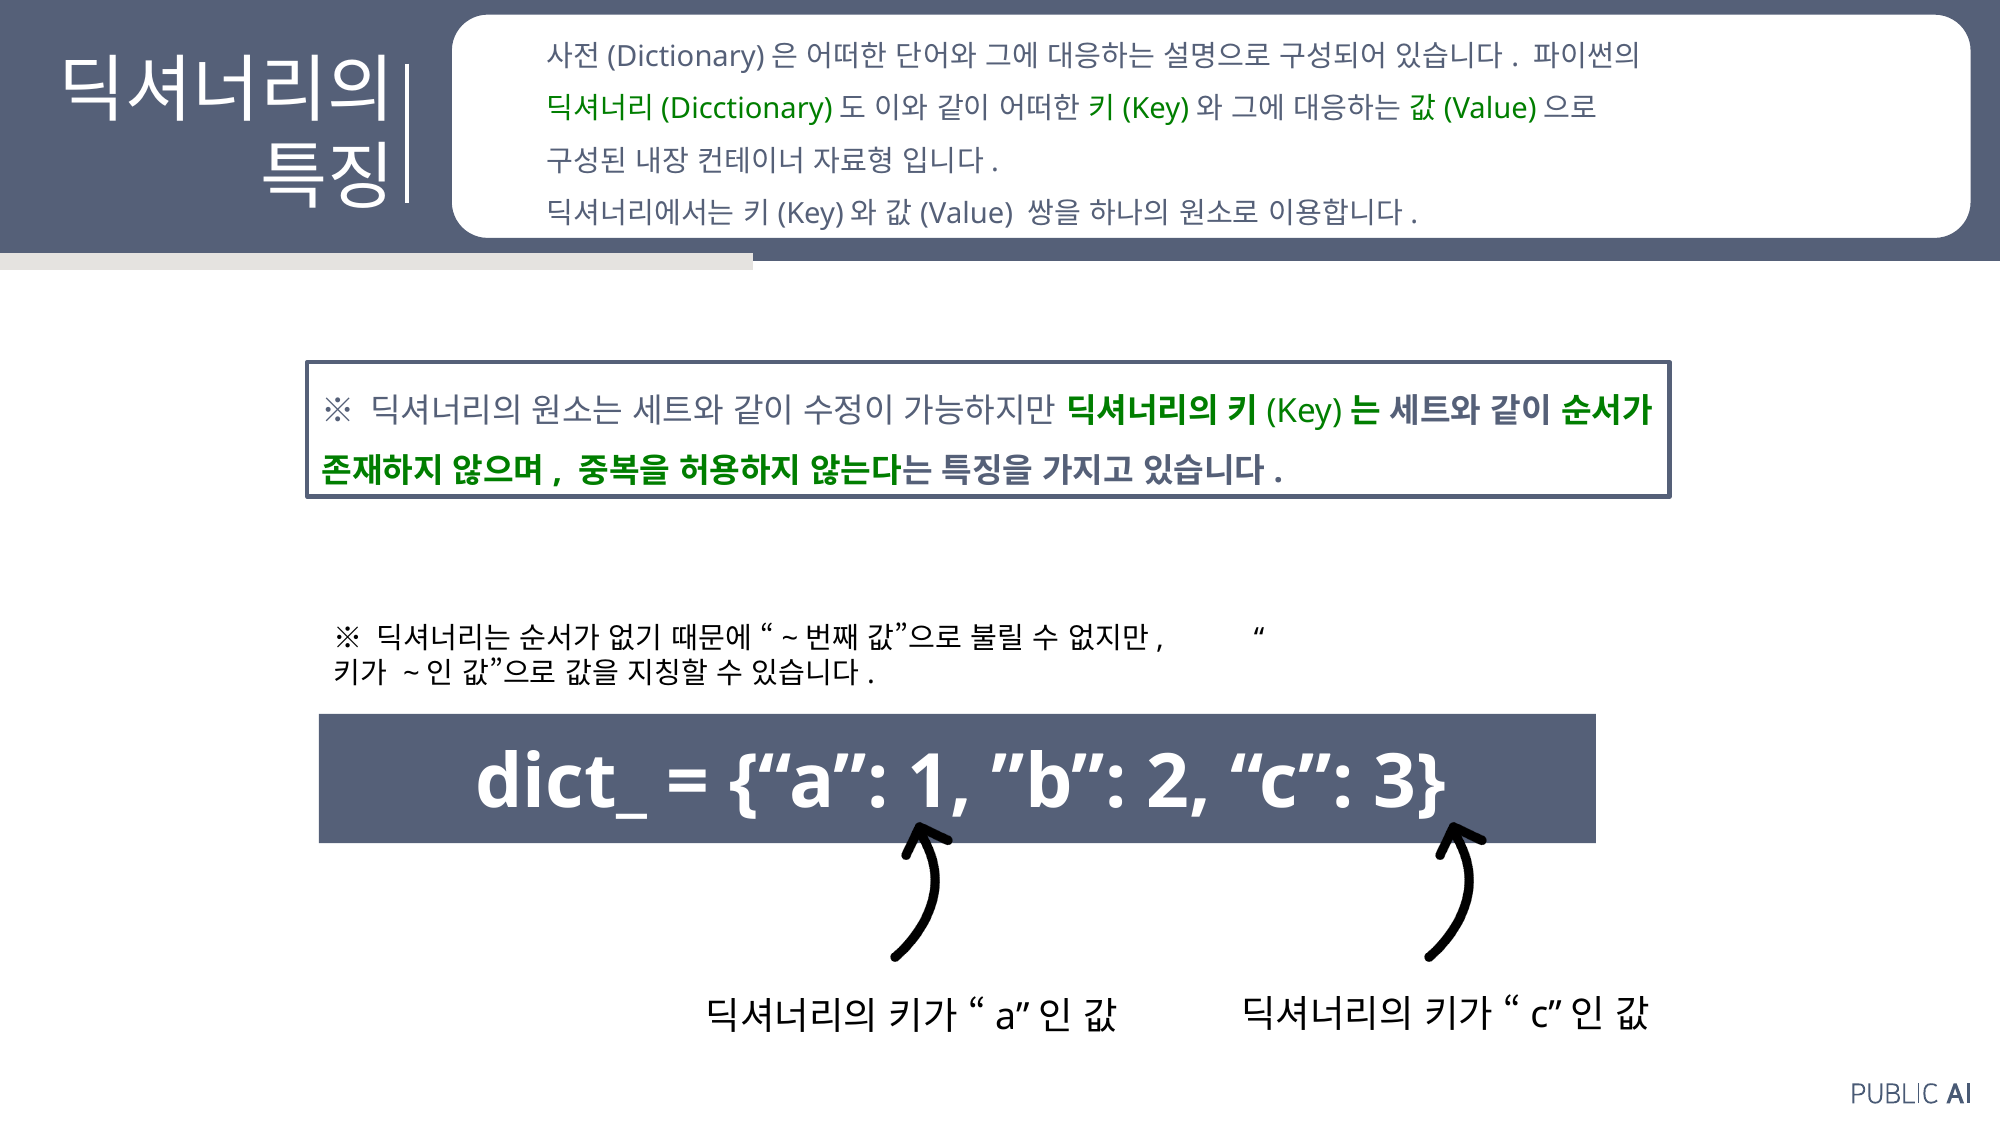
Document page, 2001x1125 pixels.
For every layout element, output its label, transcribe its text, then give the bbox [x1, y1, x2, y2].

text_box 딕셔너리의 특징 [43, 34, 410, 225]
text_box 딕셔너리의 키가 “a”인 값 [691, 984, 1133, 1045]
text_box 딕셔너리의 키가 “c”인 값 [1226, 983, 1666, 1043]
text_box ※ 딕셔너리는 순서가 없기 때문에 “~번째 값”으로 불릴 수 없지만, “키가 ~인 값”으로 값을 지칭할 수 있습니다. [318, 611, 1334, 697]
text_box [318, 713, 1597, 844]
picture [813, 818, 1012, 984]
text_box dict_ = {“a”: 1, ”b”: 2, “c”: 3} [460, 725, 1463, 831]
text_box 사전(Dictionary)은 어떠한 단어와 그에 대응하는 설명으로 구성되어 있습니다. 파이썬의 딕셔너리(Dicctionary)도 이와 같이 어떠한 키(Key)와 그에 대응하는 값(Value)으로 구성된 내장 컨테이너 자료형 입니다. 딕셔너리에서는 키(Key)와 값(Value) 쌍을 하나의 원소로 이용합니다. [531, 12, 1670, 237]
picture [1347, 818, 1546, 994]
text_box ※ 딕셔너리의 원소는 세트와 같이 수정이 가능하지만 딕셔너리의 키(Key)는 세트와 같이 순서가 존재하지 않으며, 중복을 허용하지 않는다는 특징을 가지고 있습니다. [307, 362, 1670, 497]
